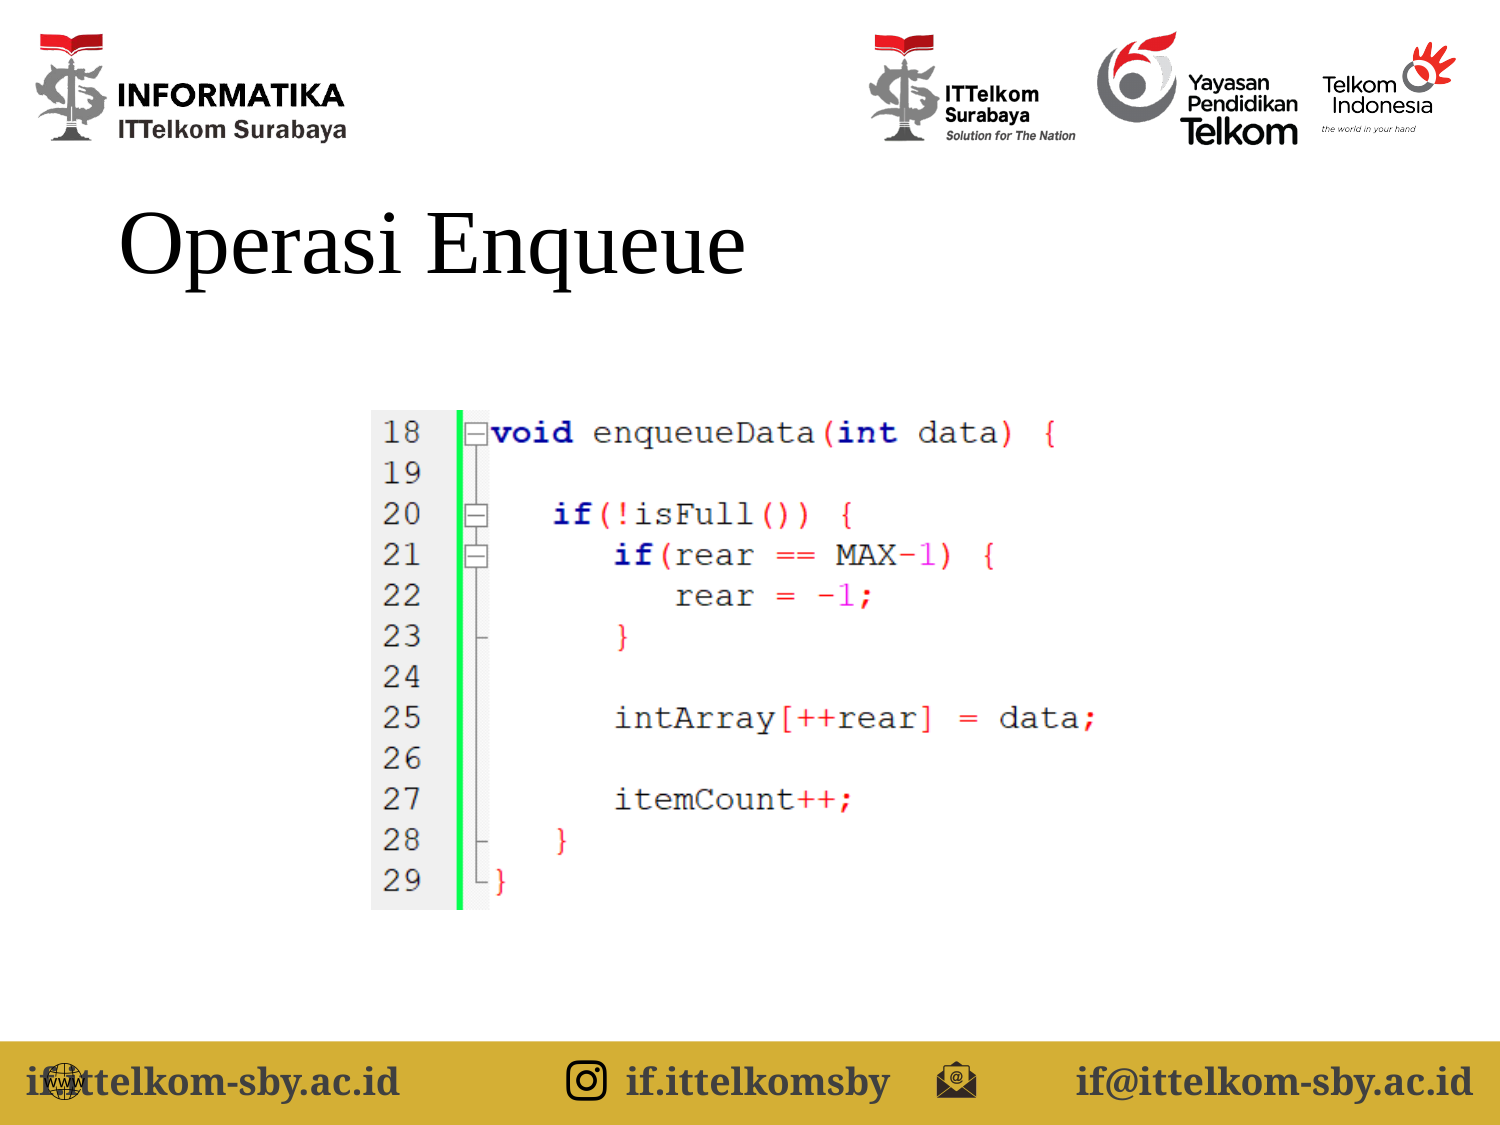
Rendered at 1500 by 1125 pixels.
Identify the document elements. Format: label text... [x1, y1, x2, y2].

picture [867, 28, 1082, 147]
picture [33, 28, 351, 147]
picture [1094, 28, 1300, 147]
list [371, 410, 1129, 910]
picture [1312, 28, 1466, 147]
title Operasi Enqueue [103, 174, 1397, 313]
